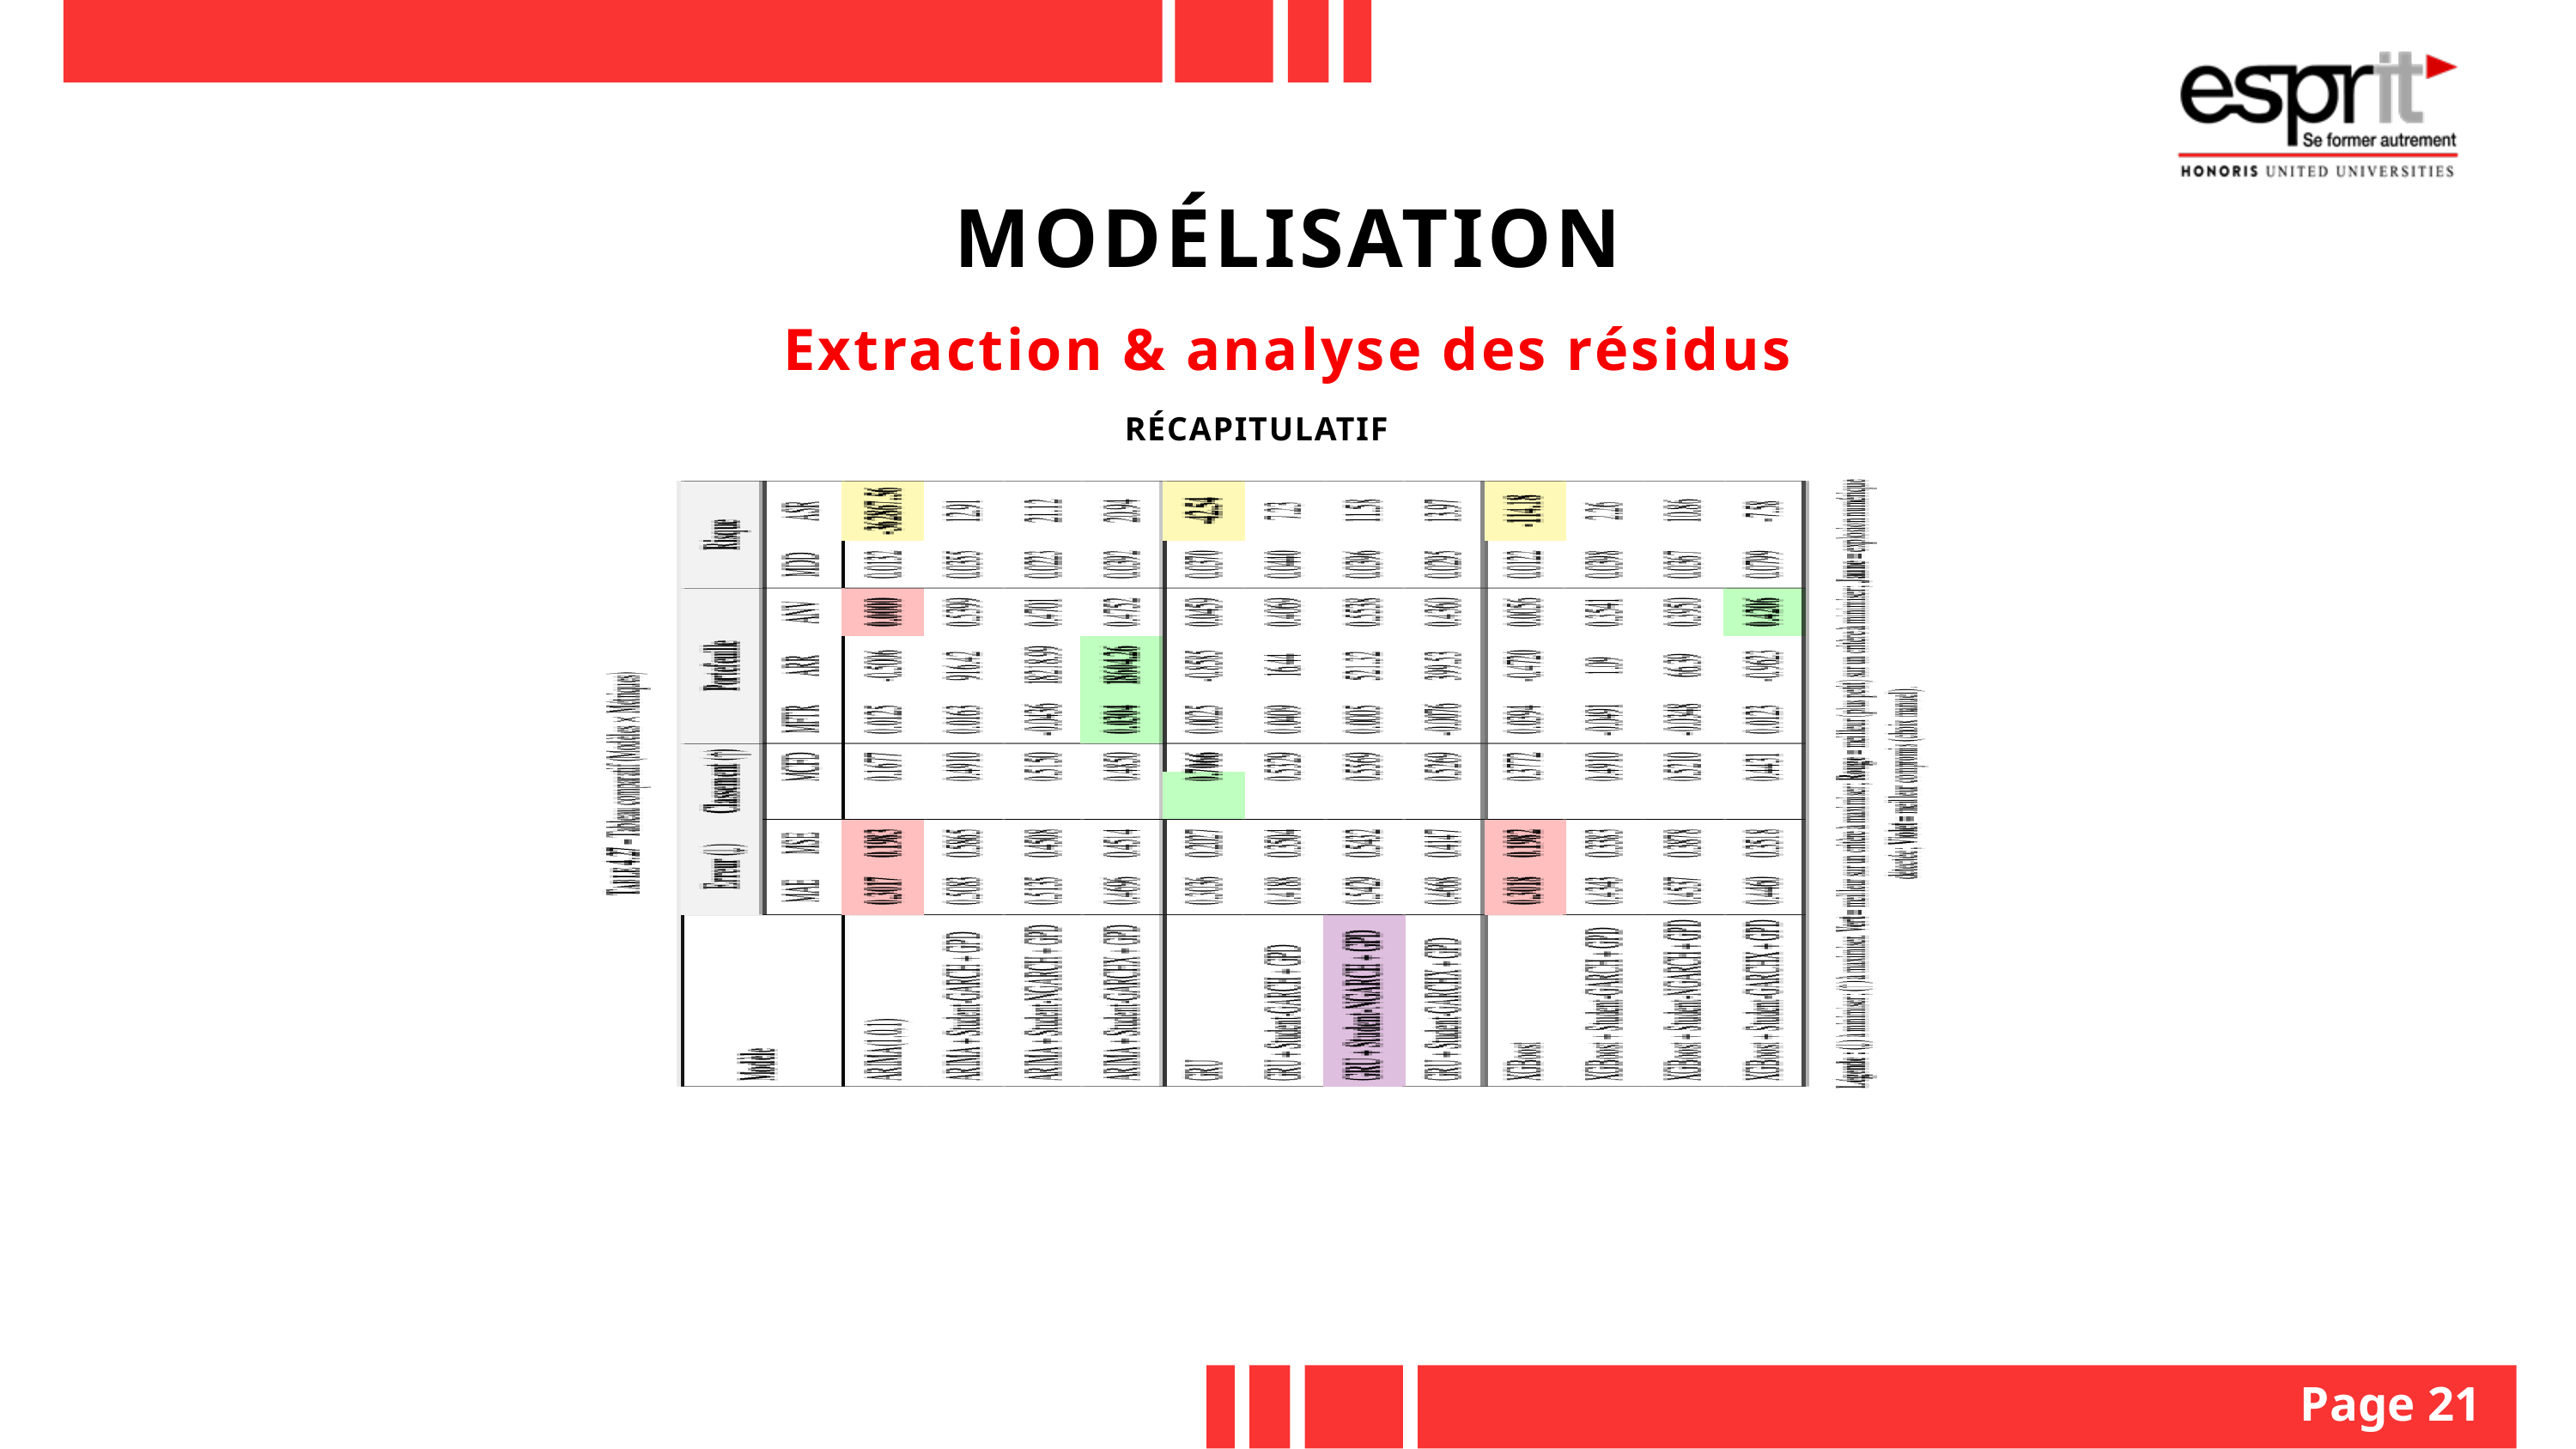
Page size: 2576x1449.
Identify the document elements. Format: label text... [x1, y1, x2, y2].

text_box [573, 474, 1941, 1094]
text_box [1206, 1365, 2517, 1449]
text_box MODÉLISATION [703, 170, 1873, 284]
text_box [2140, 41, 2491, 189]
text_box RÉCAPITULATIF [1020, 402, 1492, 447]
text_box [63, 0, 1372, 83]
text_box Extraction & analyse des résidus [389, 301, 2187, 383]
